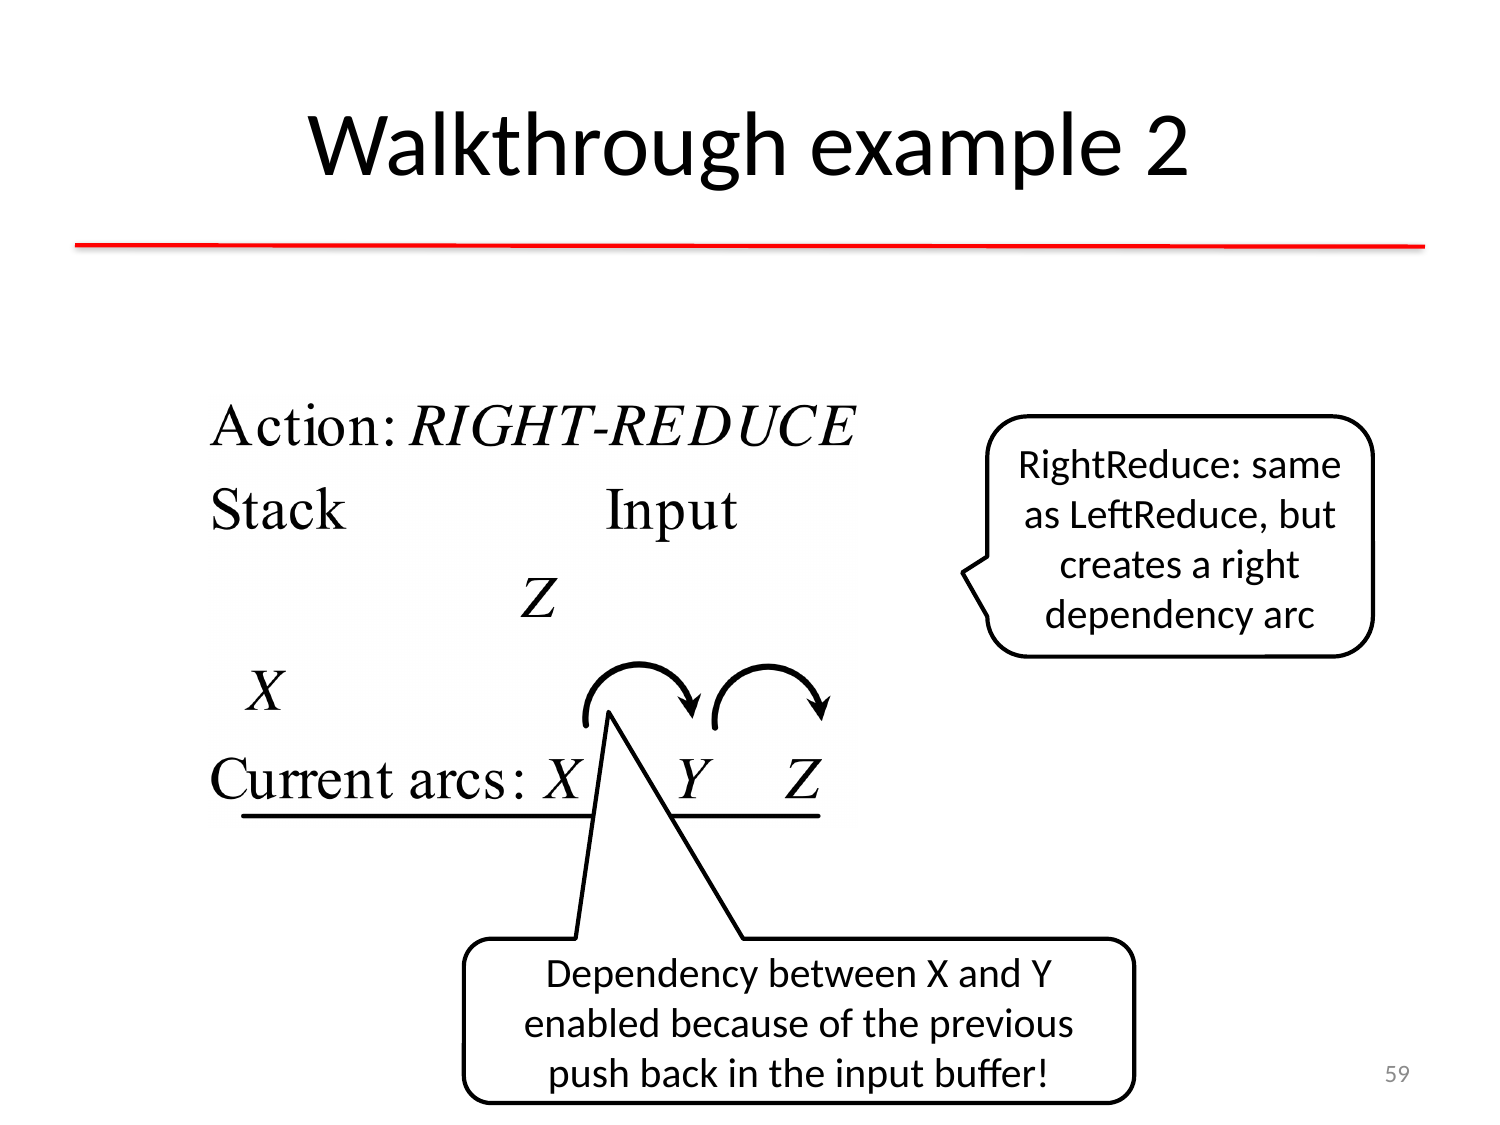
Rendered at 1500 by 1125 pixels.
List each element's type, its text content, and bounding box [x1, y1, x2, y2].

text_box RightReduce: same as LeftReduce, but creates a right dependency arc [960, 414, 1376, 659]
title Walkthrough example 2 [75, 45, 1425, 233]
text_box Dependency between X and Y enabled because of the previous push back in the input buffer! [461, 836, 1137, 1106]
slide_number 59 [1121, 1042, 1425, 1103]
picture [207, 393, 858, 829]
